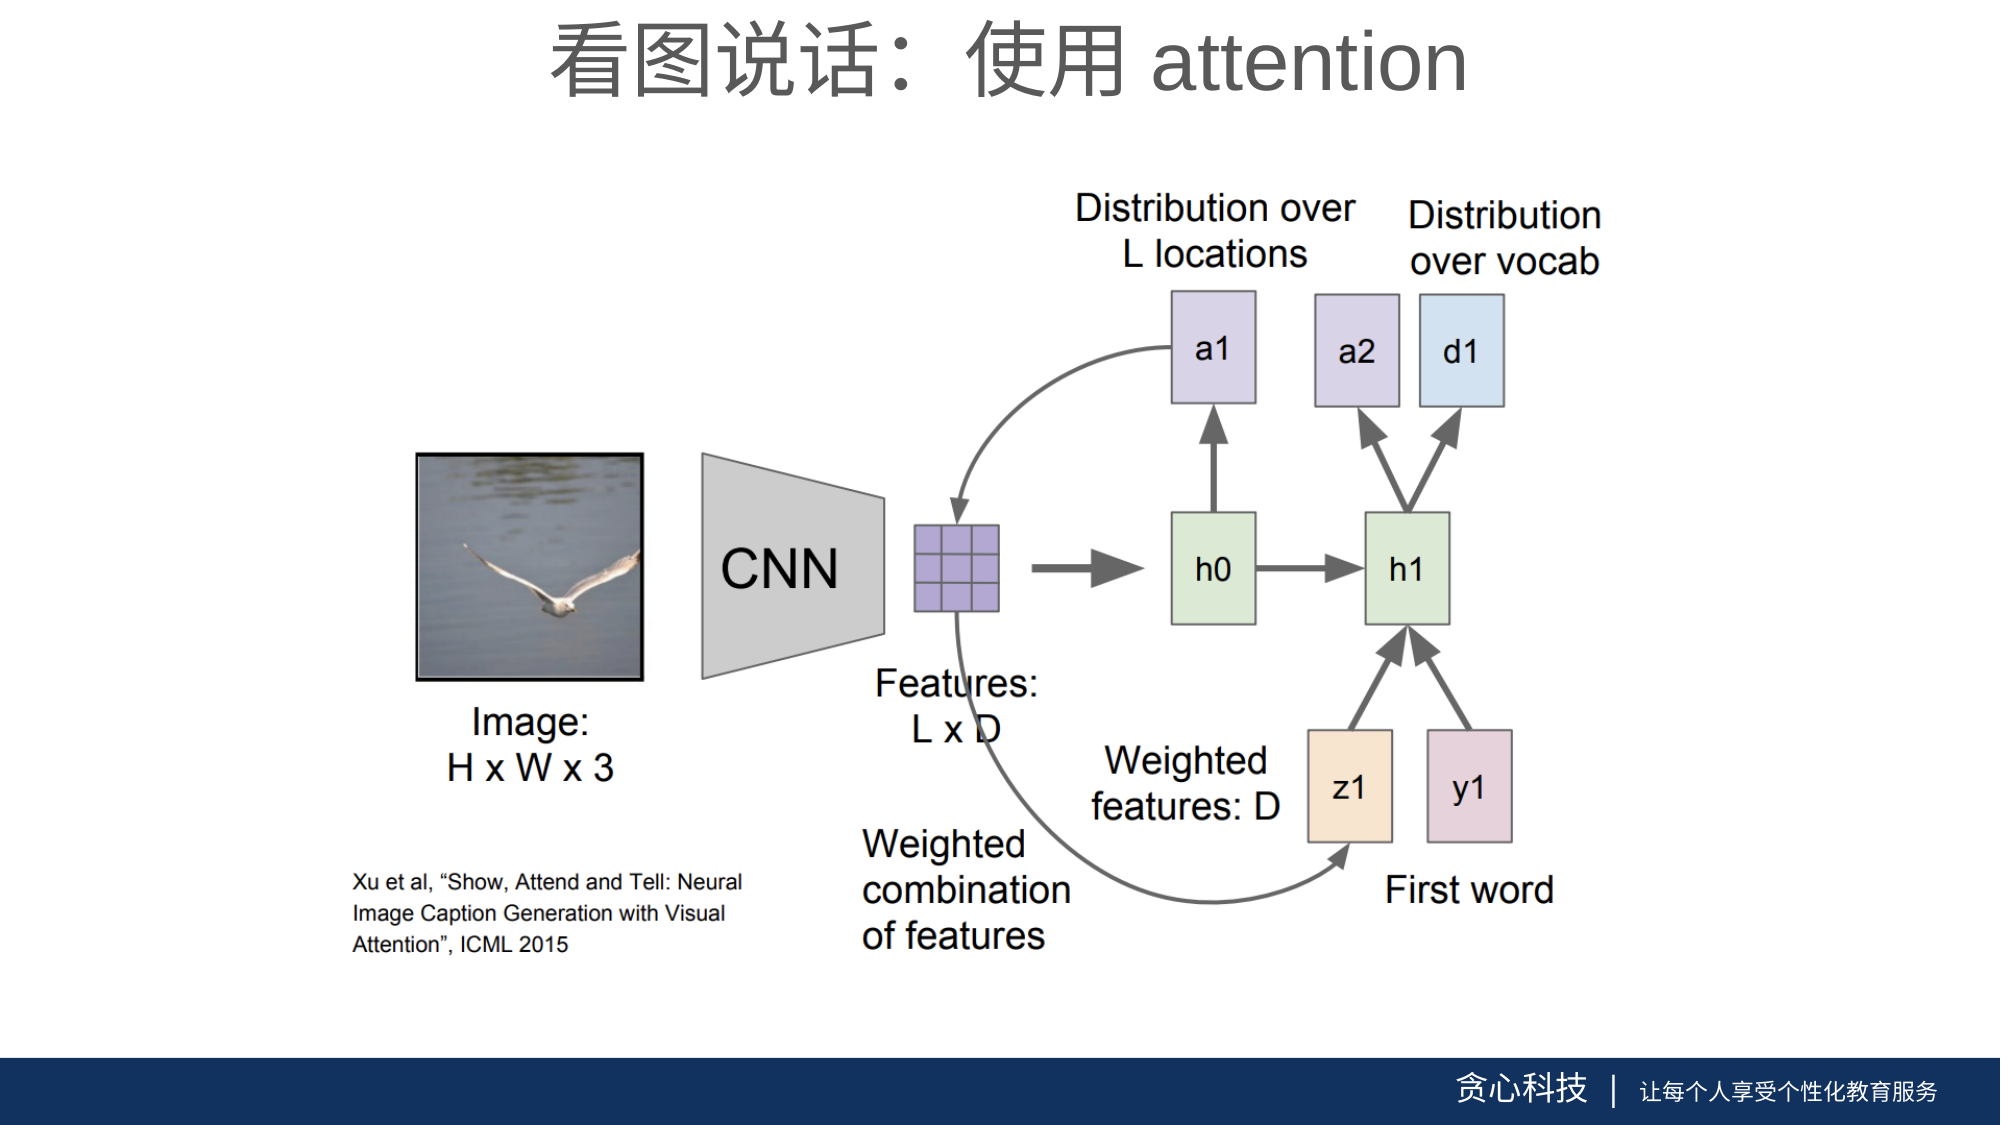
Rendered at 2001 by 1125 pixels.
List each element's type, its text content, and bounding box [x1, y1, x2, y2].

text_box 看图说话：使用attention [112, 0, 1906, 115]
picture [340, 148, 1660, 976]
